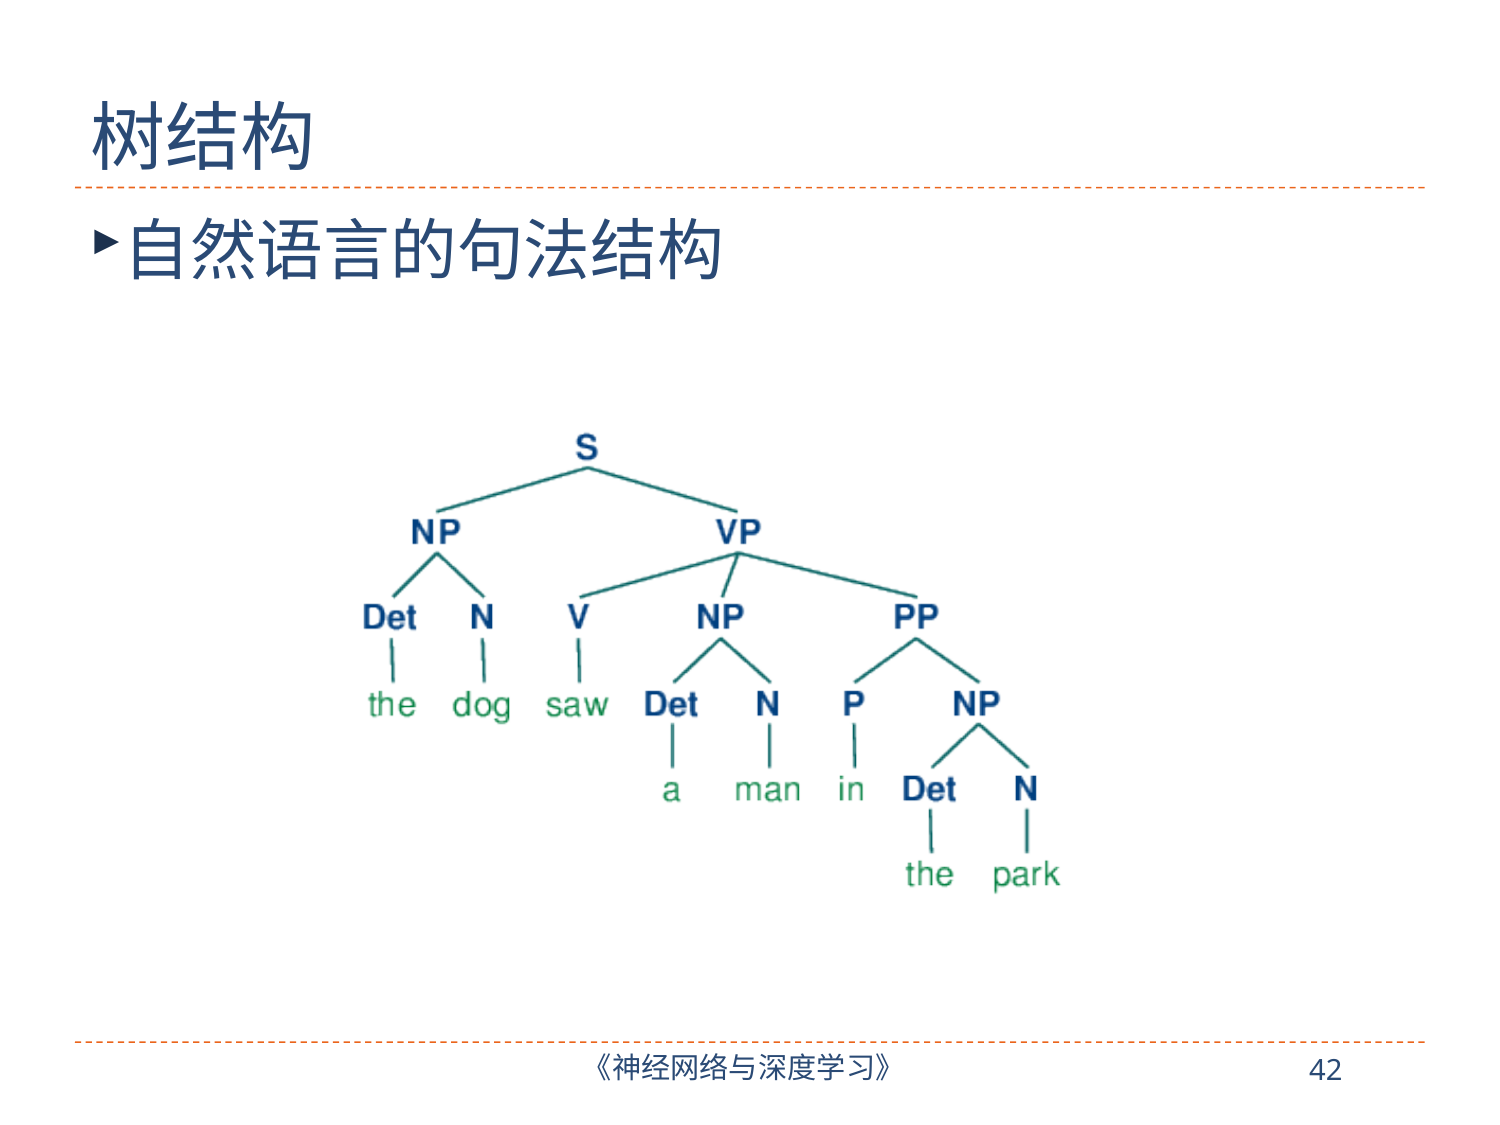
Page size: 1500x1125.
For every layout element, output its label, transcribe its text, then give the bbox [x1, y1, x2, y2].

title 树结构 [75, 24, 1425, 188]
picture [362, 424, 1074, 902]
list 自然语言的句法结构 [75, 200, 1425, 1010]
